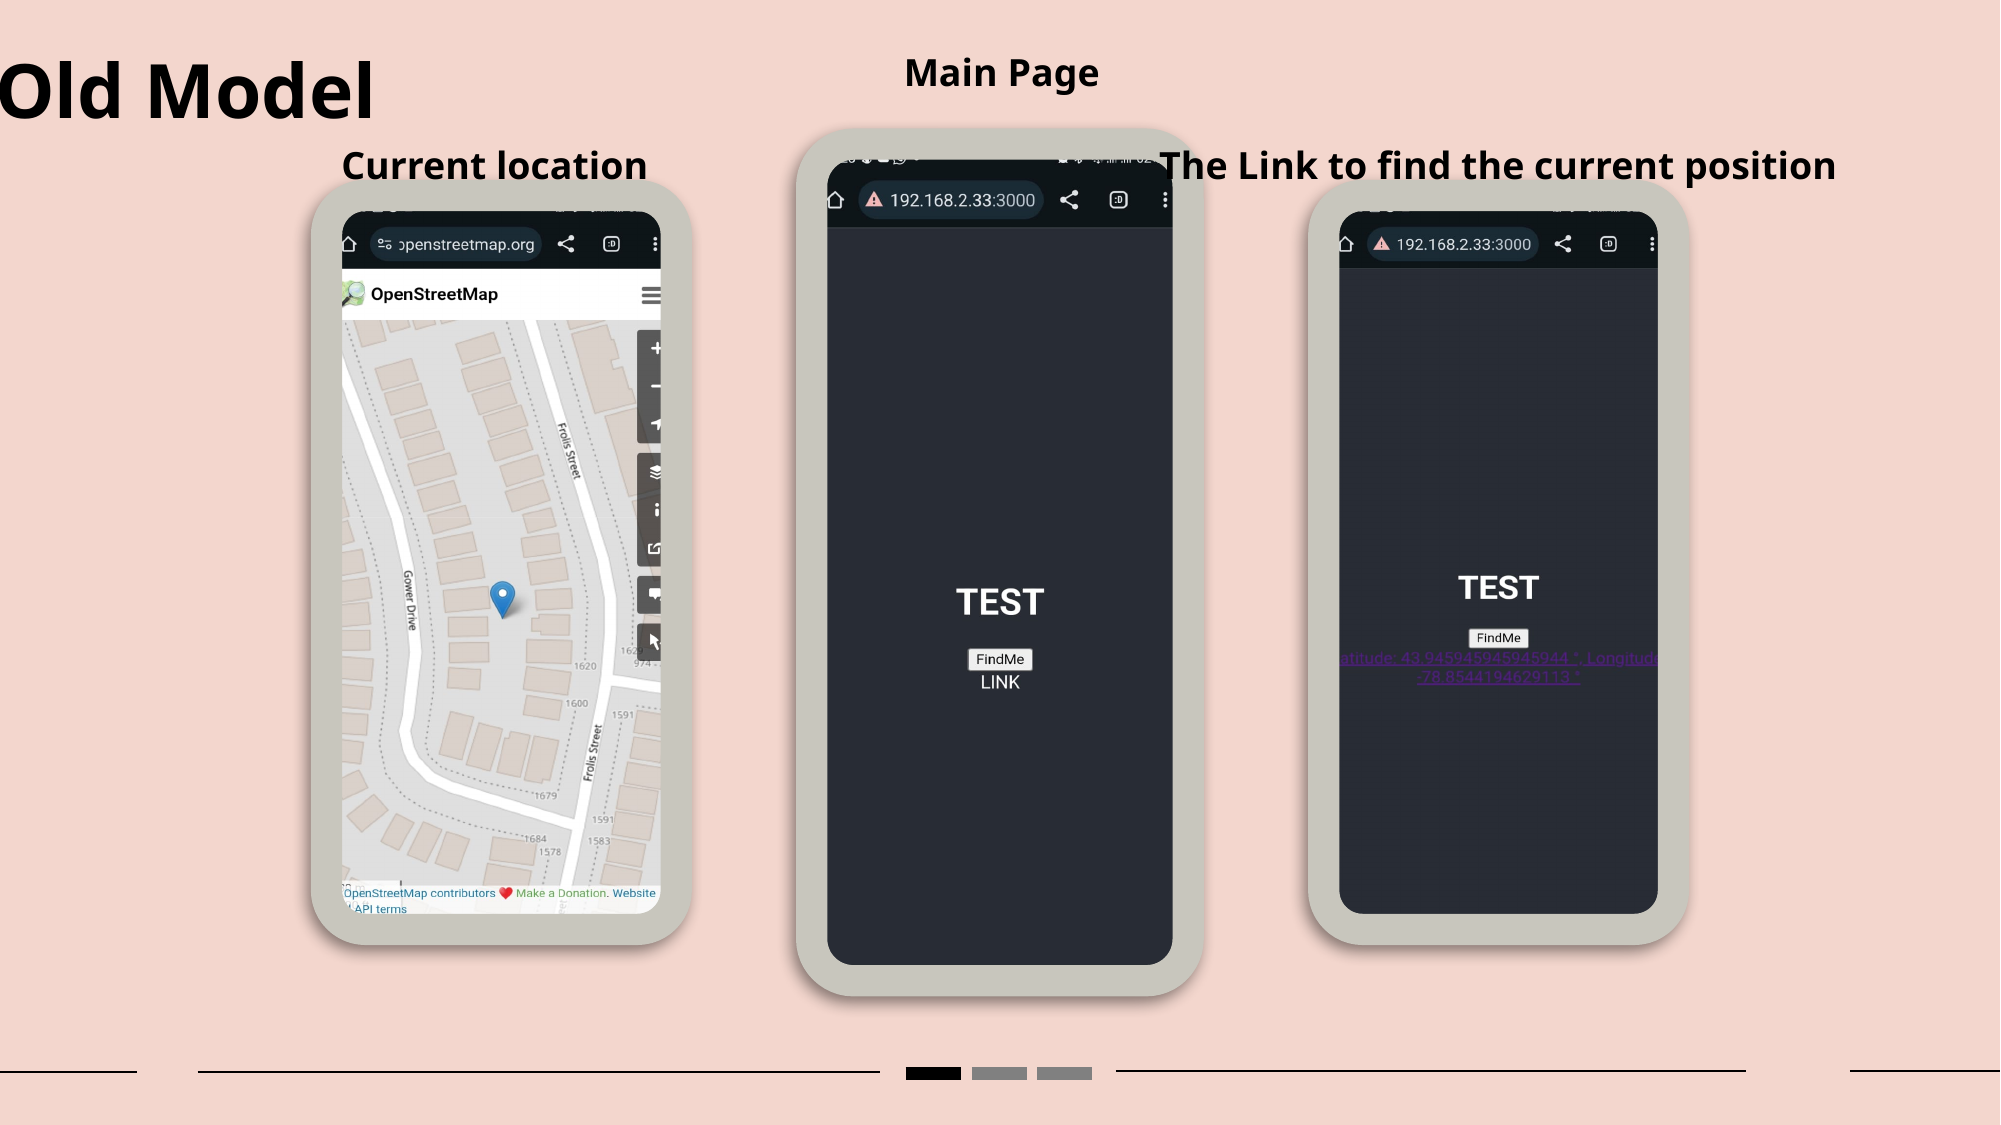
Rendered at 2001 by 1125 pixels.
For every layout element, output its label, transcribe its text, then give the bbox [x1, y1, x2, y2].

text_box Current location [326, 134, 664, 195]
text_box The Link to find the current position [1144, 134, 1853, 195]
picture [326, 195, 677, 930]
picture [1323, 195, 1674, 930]
text_box Old Model [0, 36, 392, 142]
text_box Main Page [888, 41, 1115, 101]
picture [811, 144, 1189, 981]
